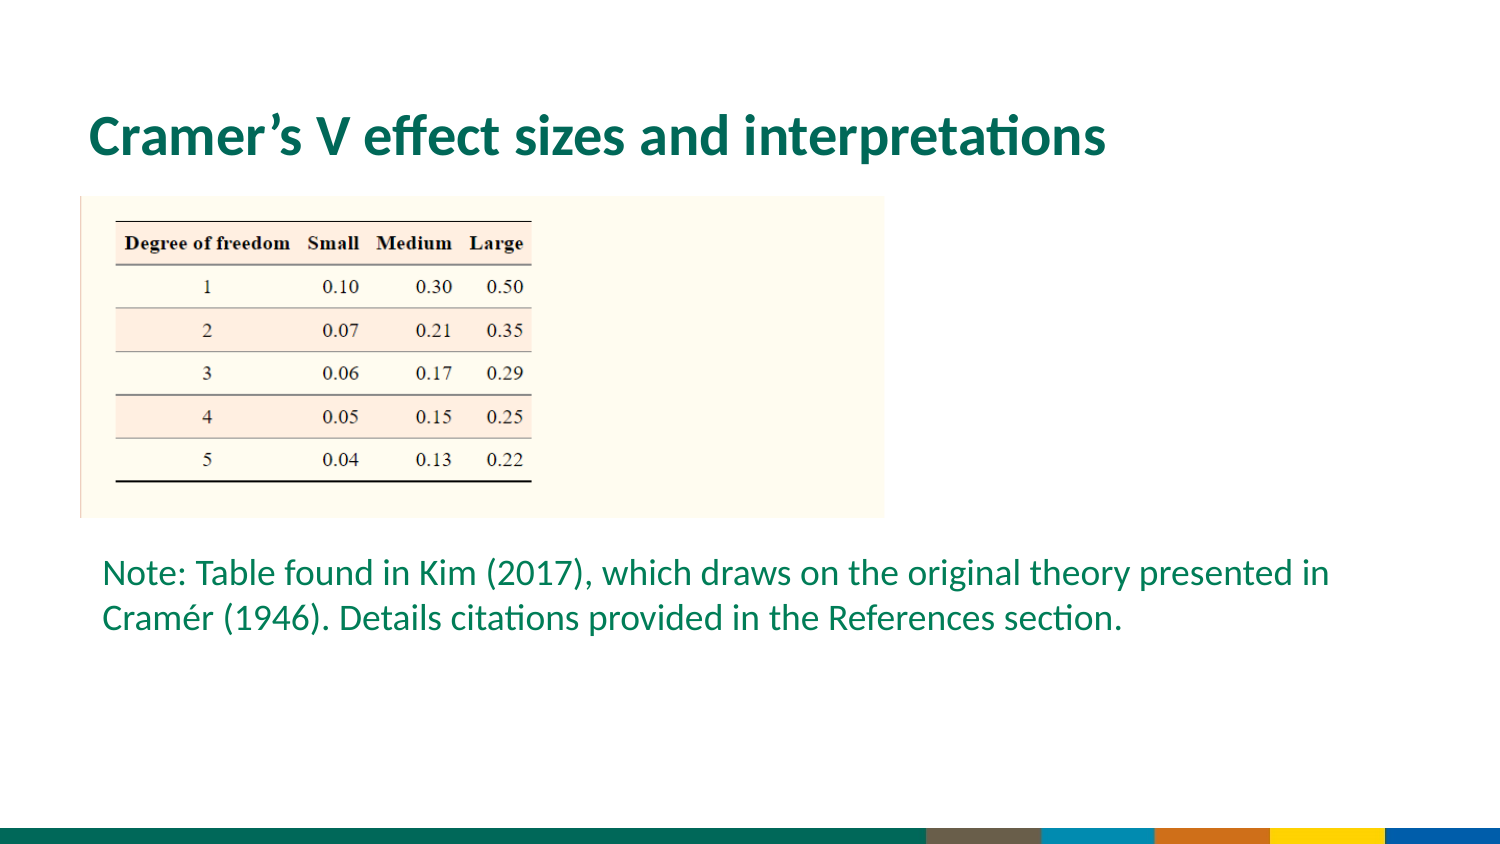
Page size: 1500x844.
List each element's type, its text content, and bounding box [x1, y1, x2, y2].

text_box Note: Table found in Kim (2017), which draws on the original theory presented in Cramér (1946). Details citations provided in the References section. [87, 540, 1425, 646]
picture [1154, 828, 1500, 844]
picture [74, 196, 885, 519]
picture [0, 828, 1042, 844]
title Cramer’s V effect sizes and interpretations [75, 33, 1425, 175]
